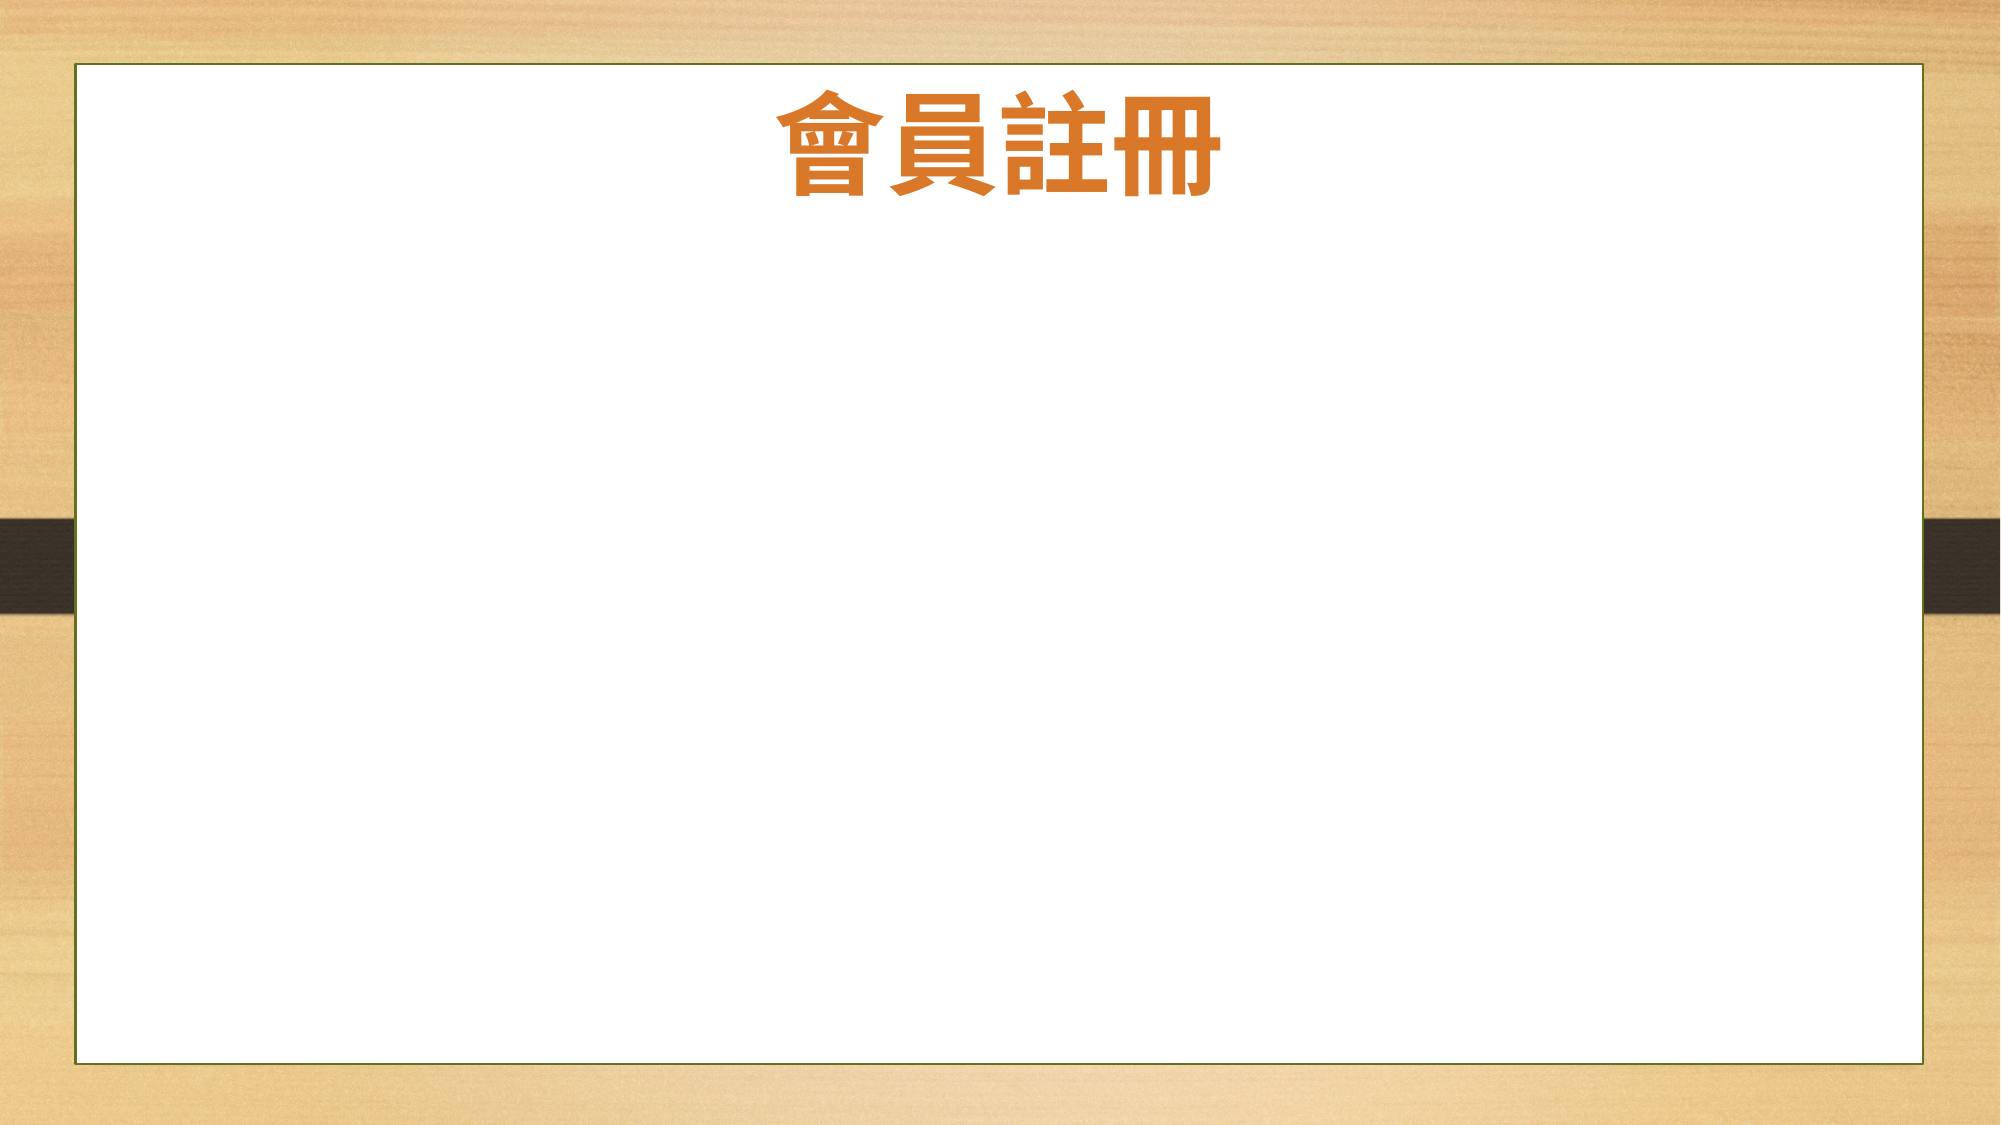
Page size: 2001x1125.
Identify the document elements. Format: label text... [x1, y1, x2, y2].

text_box 會員註冊 [759, 66, 1239, 217]
text_box [74, 63, 1924, 1065]
picture [0, 0, 2001, 1125]
